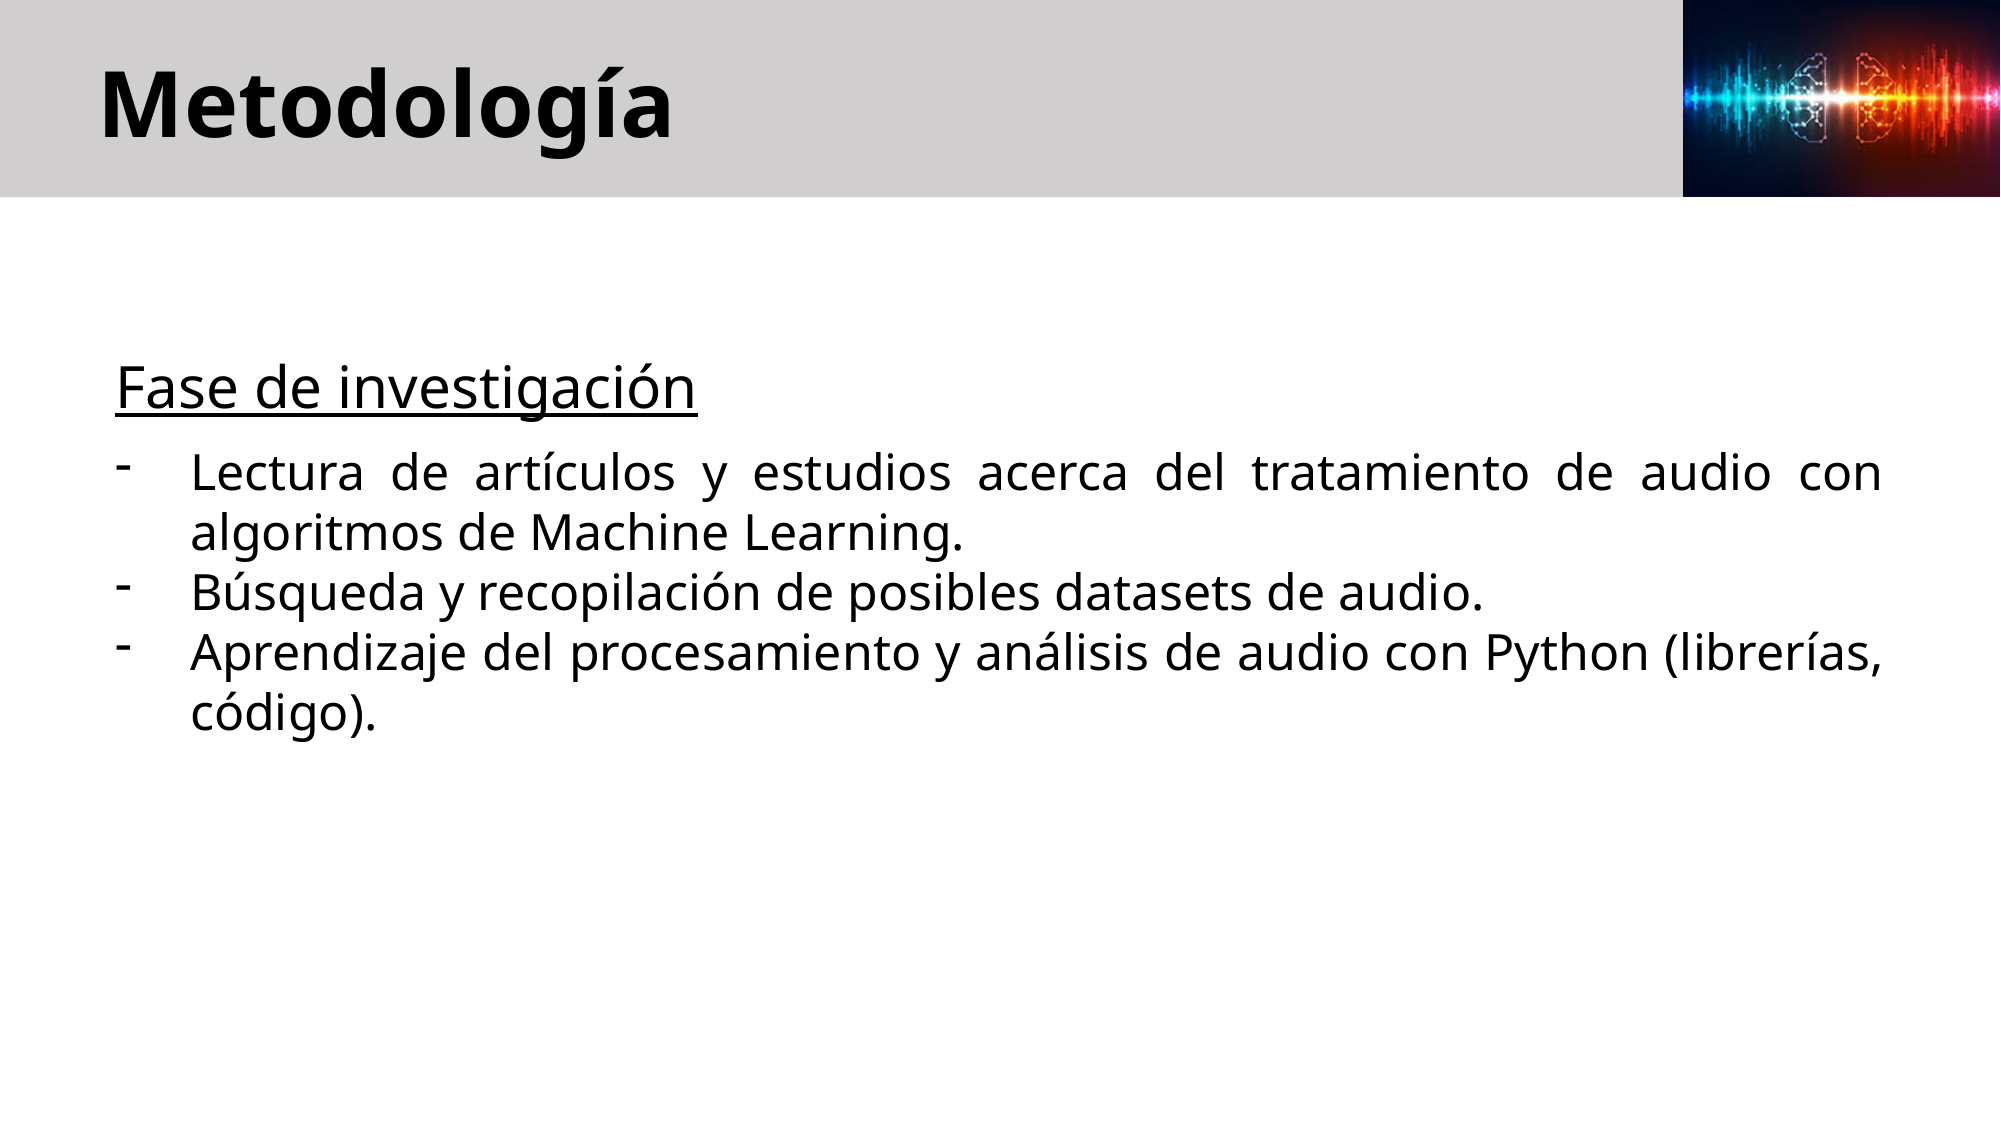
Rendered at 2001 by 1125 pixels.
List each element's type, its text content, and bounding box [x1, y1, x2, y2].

title Metodología [82, 19, 1682, 166]
picture [1682, 0, 2000, 198]
text_box Fase de investigación Lectura de artículos y estudios acerca del tratamiento de audio con algoritmos de Machine Learning. Búsqueda y recopilación de posibles datasets de audio. Aprendizaje del procesamiento y análisis de audio con Python (librerías, código). [100, 342, 1900, 748]
text_box [0, 0, 1682, 198]
